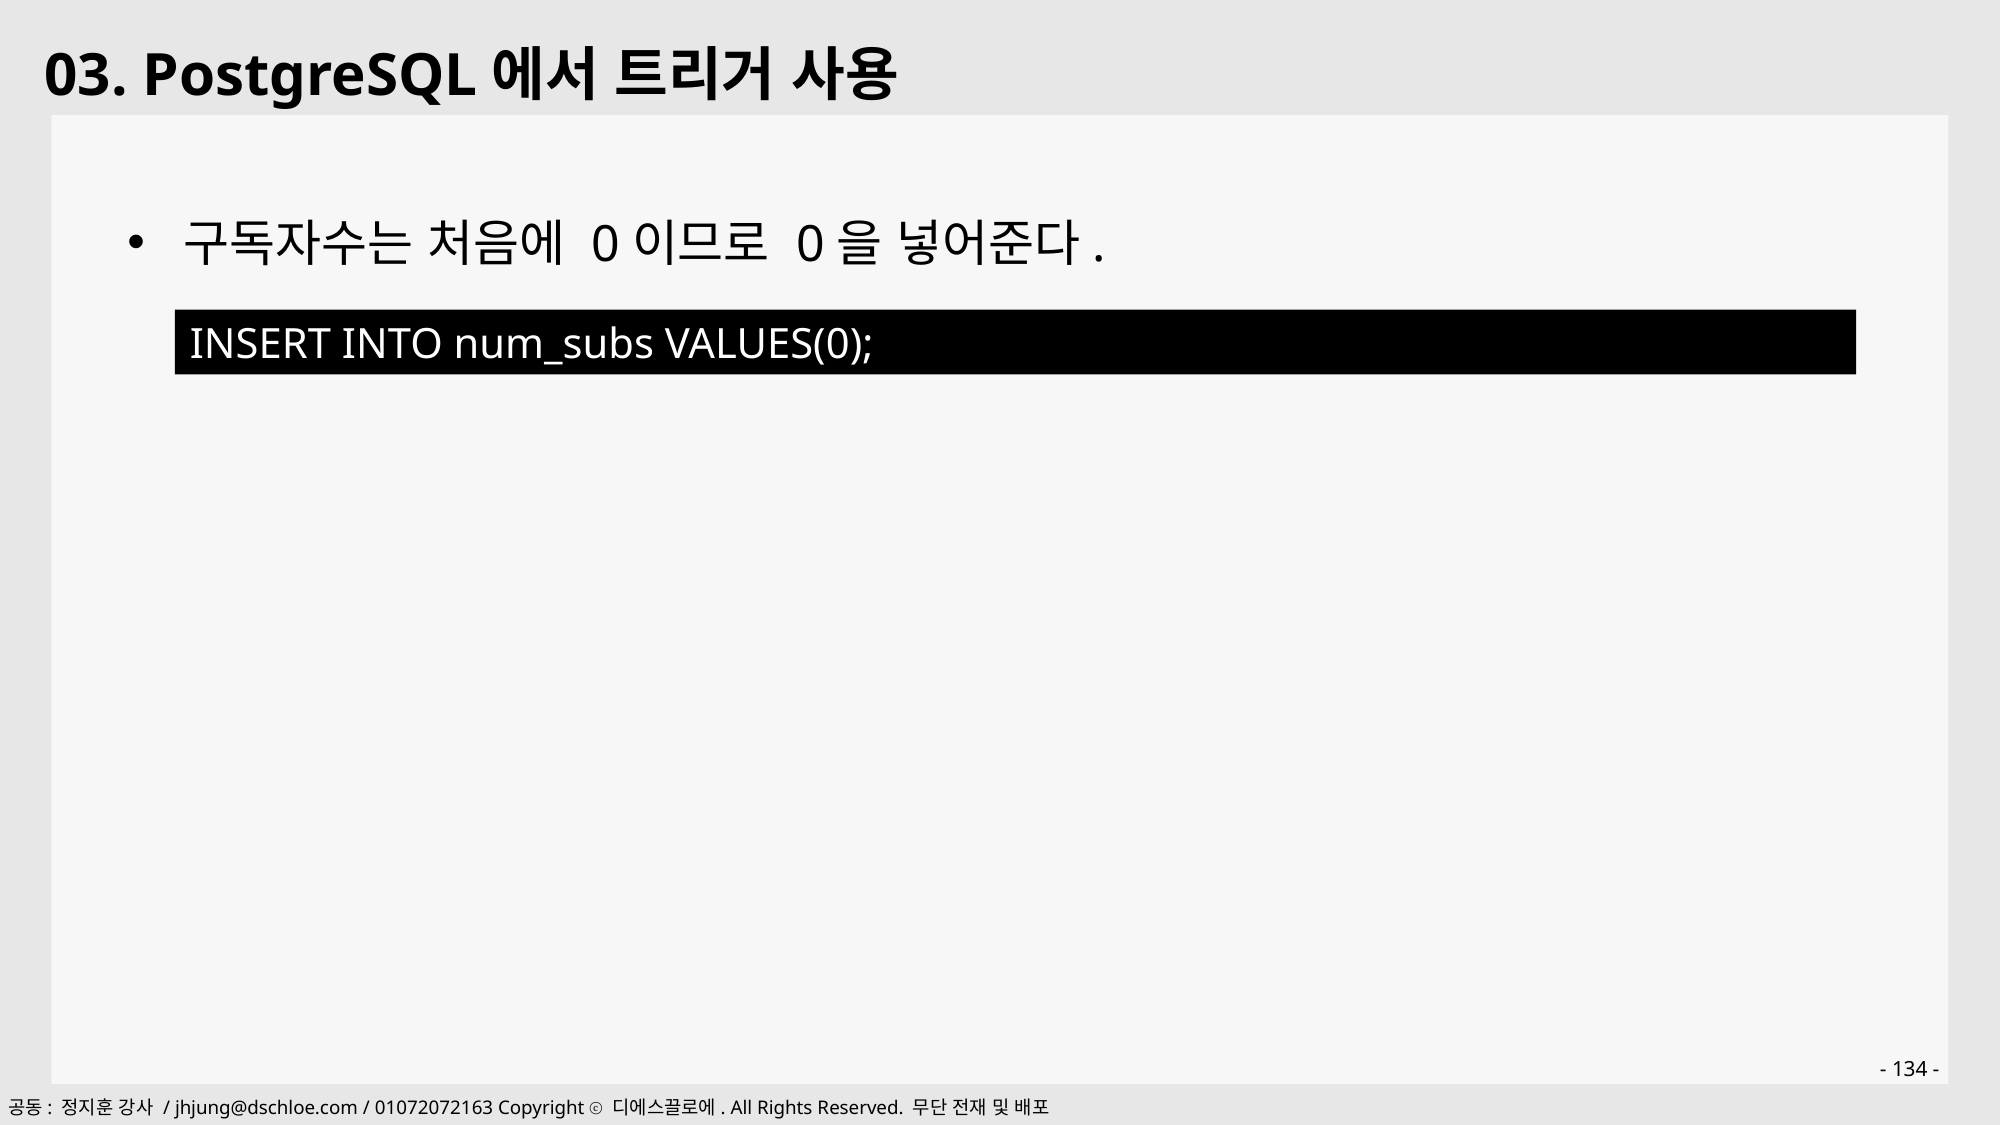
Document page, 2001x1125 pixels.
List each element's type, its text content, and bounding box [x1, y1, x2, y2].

text_box 구독자수는 처음에 0이므로 0을 넣어준다. [112, 204, 1955, 279]
text_box 03. PostgreSQL에서 트리거 사용 [29, 30, 914, 115]
text_box INSERT INTO num_subs VALUES(0); [174, 309, 1857, 375]
slide_number - 134 - [1504, 1039, 1955, 1100]
